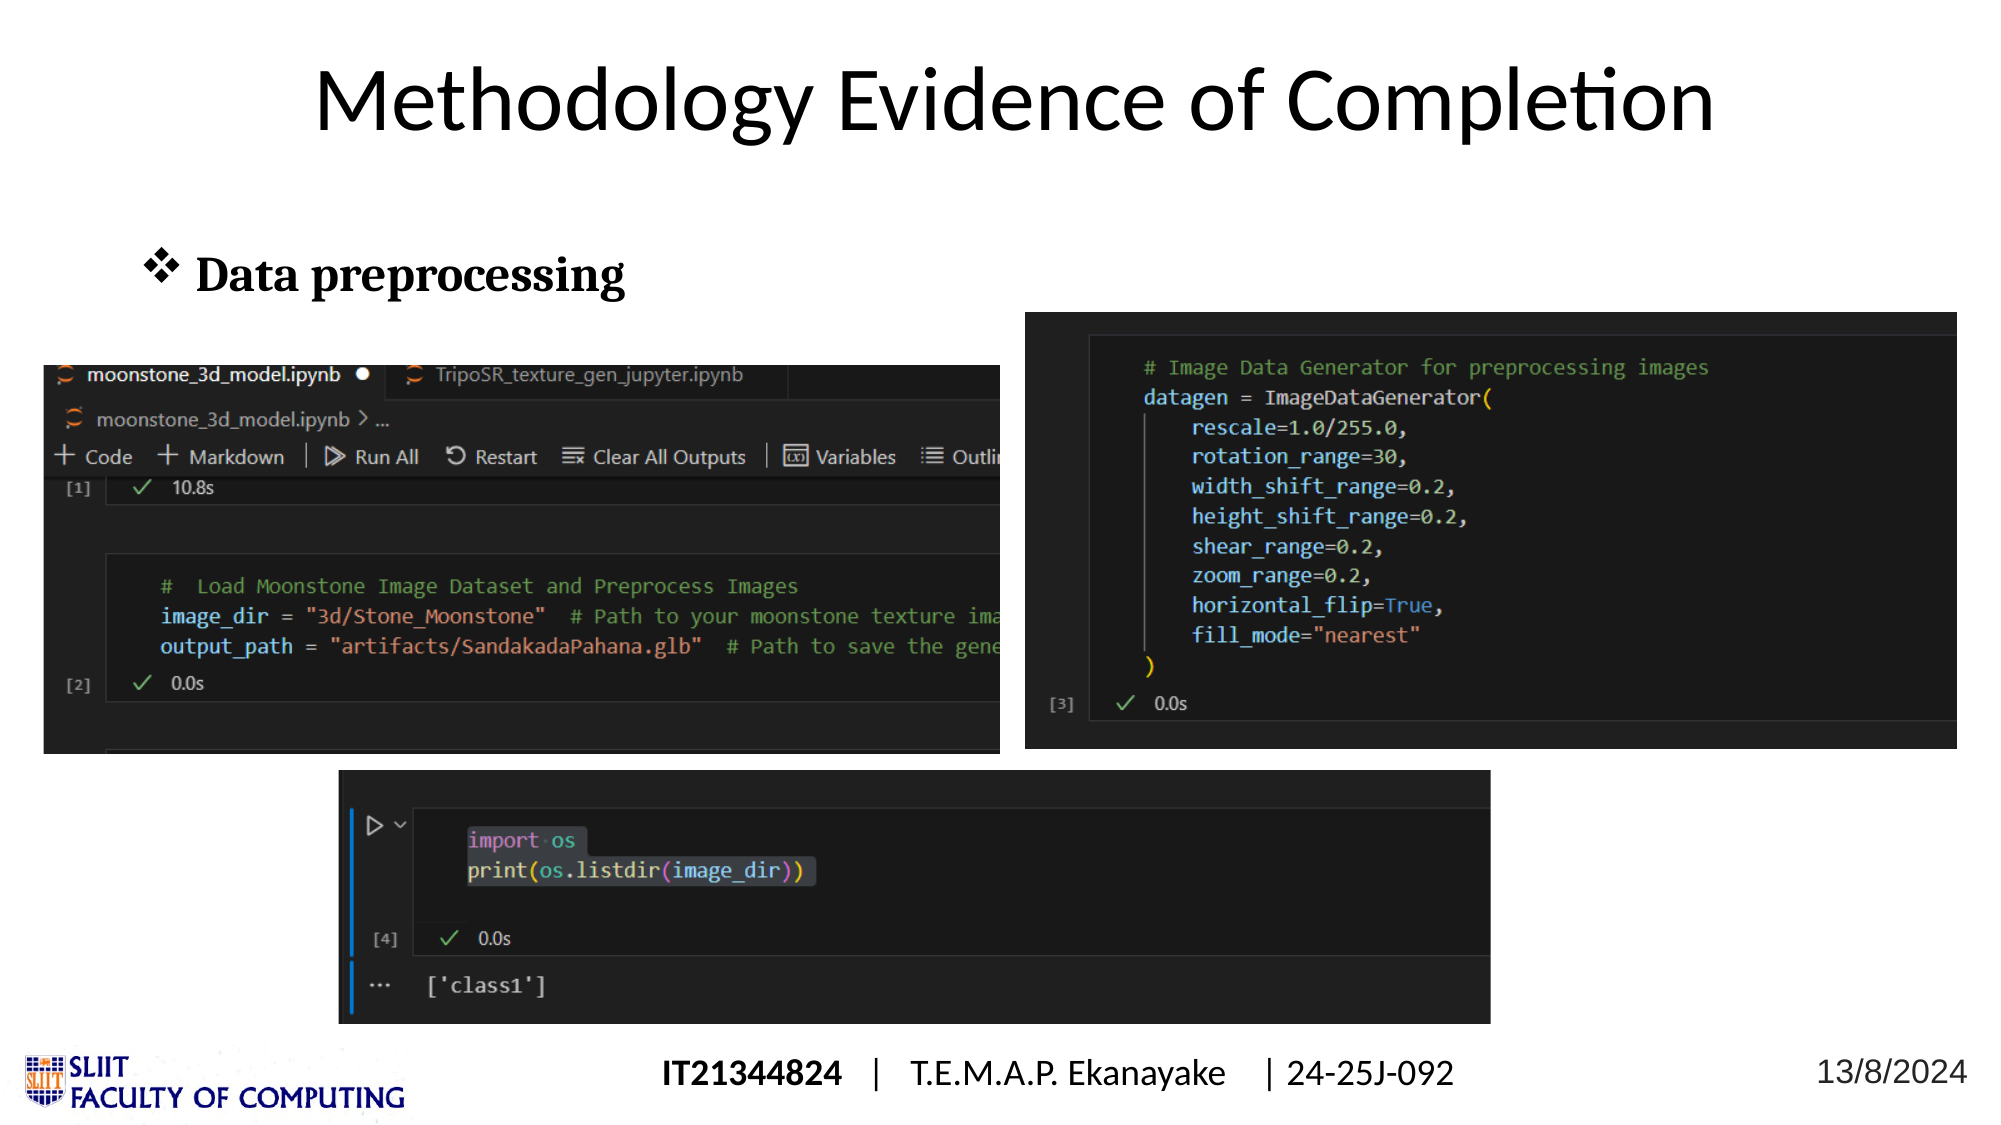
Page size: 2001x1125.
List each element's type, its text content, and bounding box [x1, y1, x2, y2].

picture [338, 770, 1491, 1024]
picture [1024, 312, 1957, 749]
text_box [498, 1037, 1997, 1101]
title Methodology Evidence of Completion [272, 21, 1727, 228]
picture [0, 1045, 413, 1125]
picture [43, 365, 1001, 754]
text_box Data preprocessing [62, 239, 700, 302]
